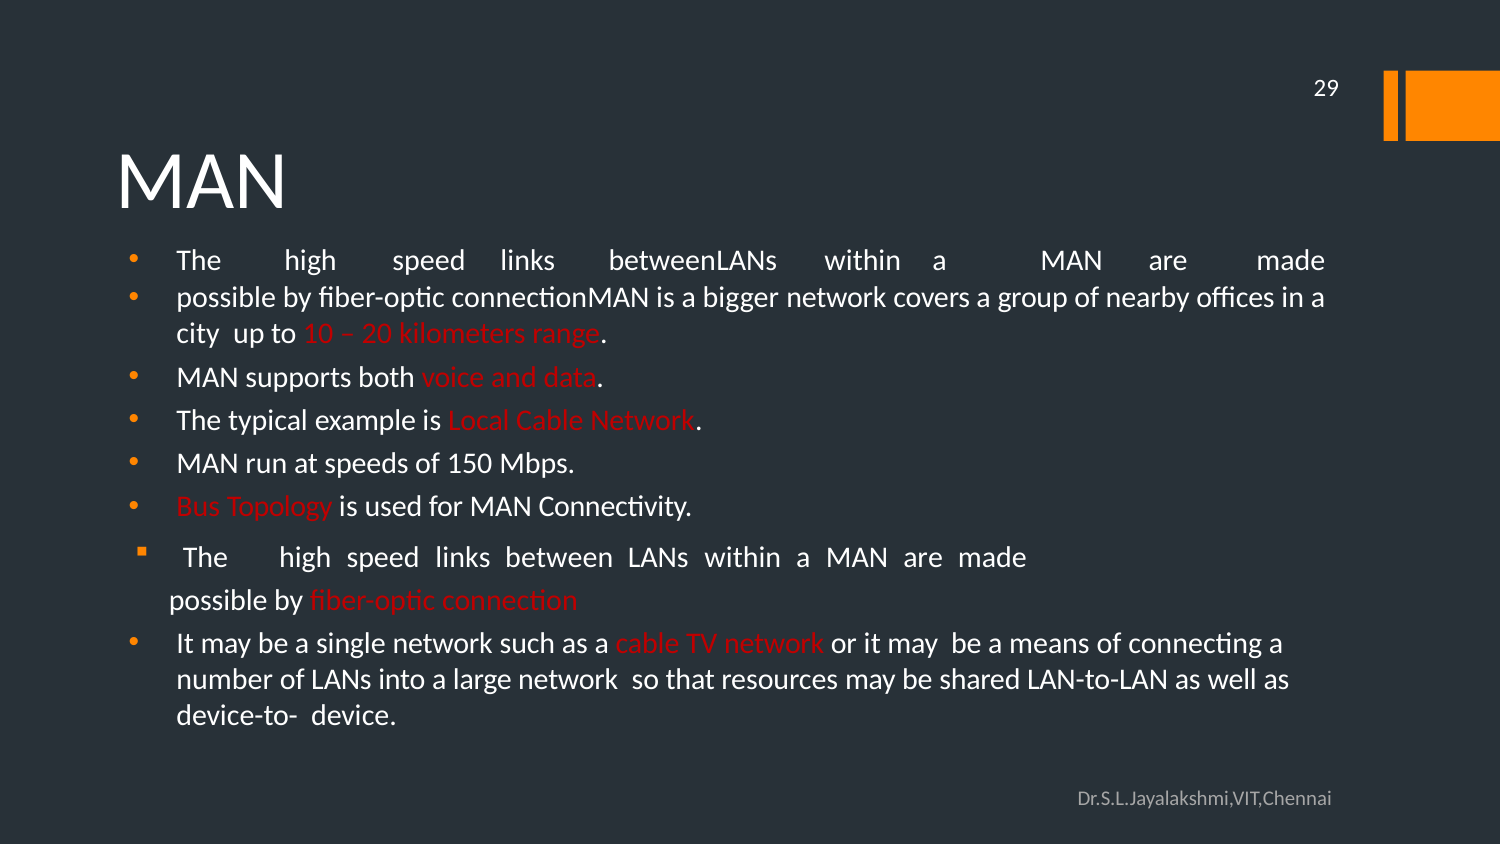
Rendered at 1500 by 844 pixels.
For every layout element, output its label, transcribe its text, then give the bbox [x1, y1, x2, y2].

list The high speed links between LANs within a MAN are made possible by fiber-optic connectionMAN is a bigger network covers a group of nearby offices in a city up to 10 – 20 kilometers range. MAN supports both voice and data. The typical example is Local Cable Network. MAN run at speeds of 150 Mbps. Bus Topology is used for MAN Connectivity. The high speed links between LANs within a MAN are made possible by fiber-optic connection It may be a single network such as a cable TV network or it may be a means of connecting a number of LANs into a large network so that resources may be shared LAN-to-LAN as well as device-to- device. [112, 232, 1350, 777]
title MAN [100, 91, 1301, 234]
footer Dr.S.L.Jayalakshmi,VIT,Chennai [1062, 784, 1431, 822]
slide_number 29 [1199, 67, 1355, 105]
